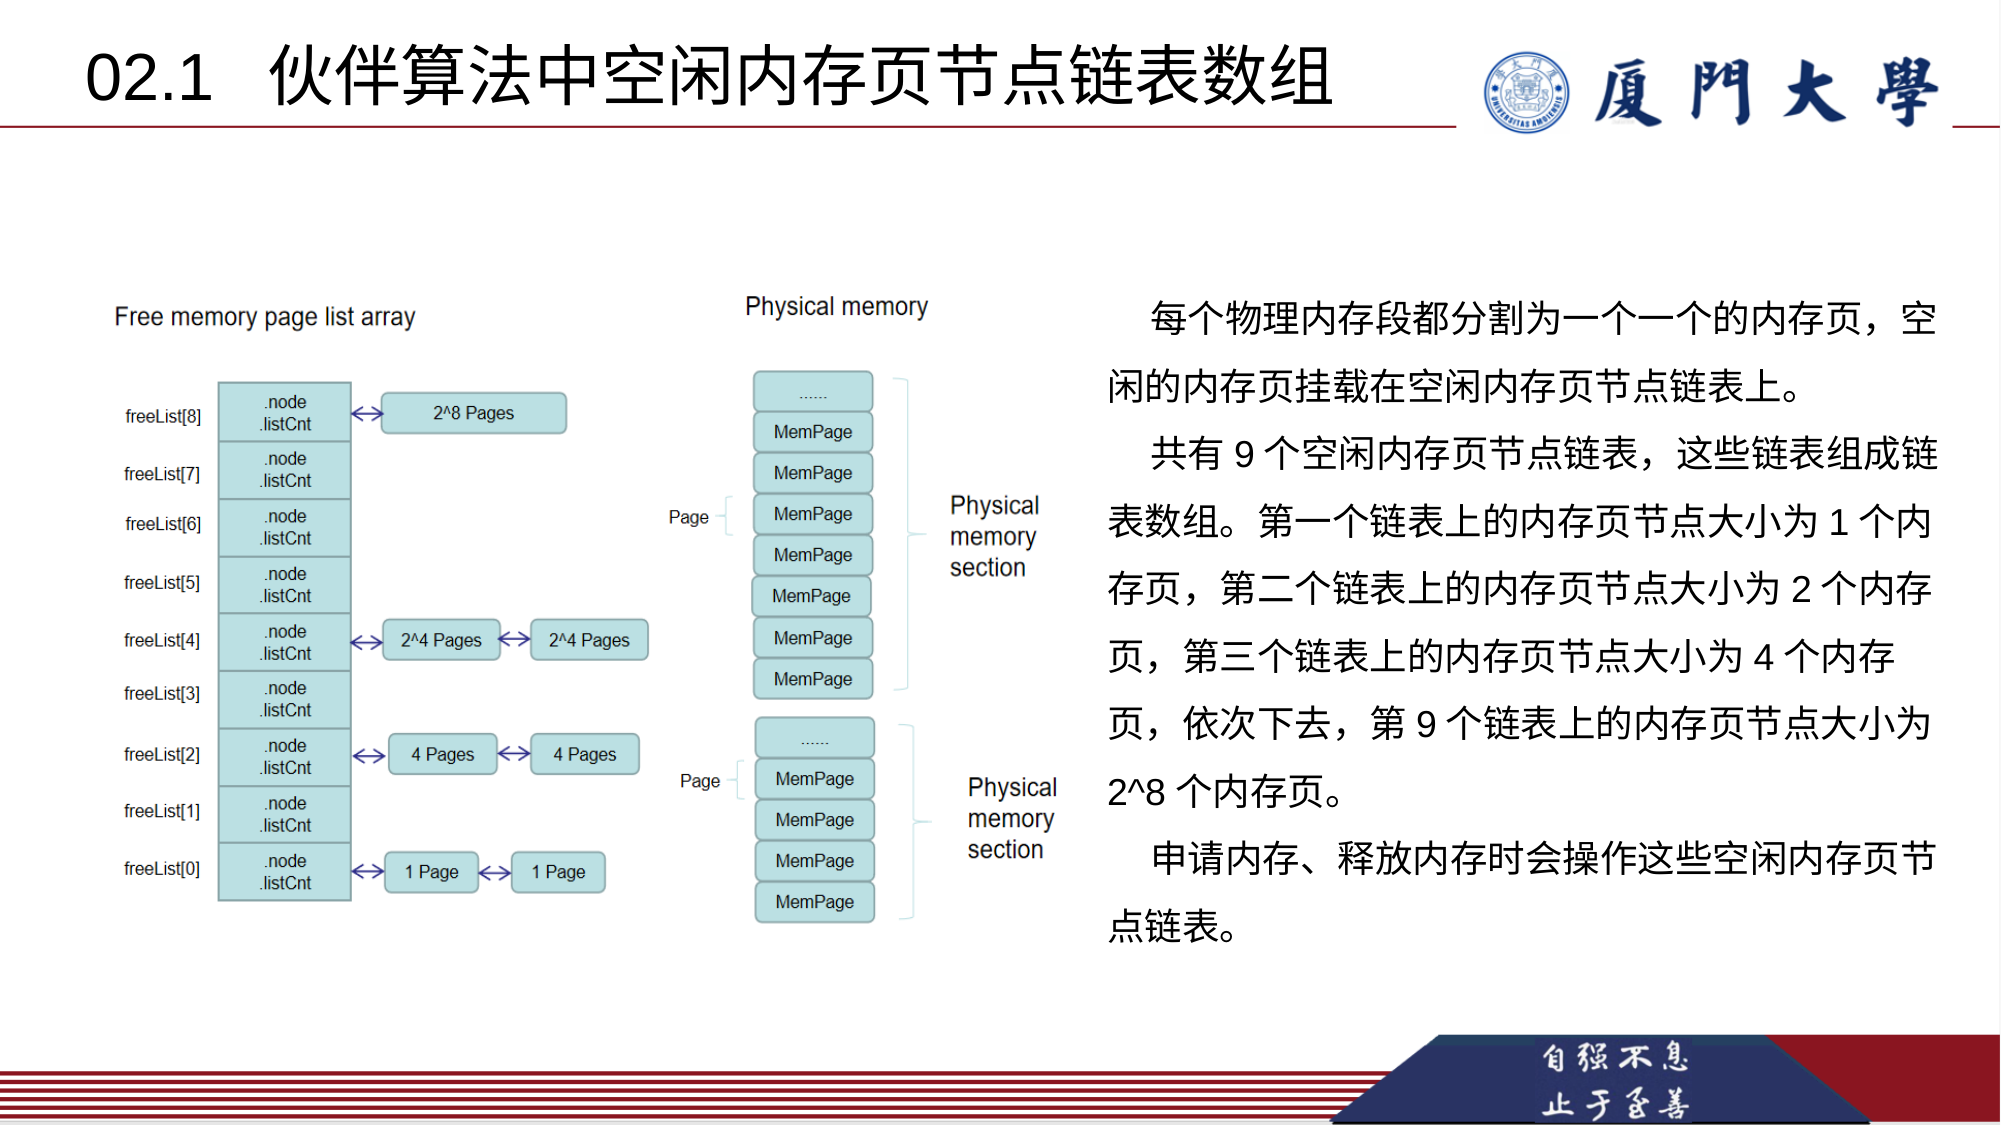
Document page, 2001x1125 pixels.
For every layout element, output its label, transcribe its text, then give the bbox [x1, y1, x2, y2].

text_box 每个物理内存段都分割为一个一个的内存页，空闲的内存页挂载在空闲内存页节点链表上。 共有9个空闲内存页节点链表，这些链表组成链表数组。第一个链表上的内存页节点大小为1个内存页，第二个链表上的内存页节点大小为2个内存页，第三个链表上的内存页节点大小为4个内存页，依次下去，第9个链表上的内存页节点大小为2^8个内存页。 申请内存、释放内存时会操作这些空闲内存页节点链表。 [1092, 265, 1976, 956]
picture [0, 0, 2001, 1125]
text_box 02.1 [70, 26, 253, 121]
text_box 伙伴算法中空闲内存页节点链表数组 [253, 26, 1955, 121]
